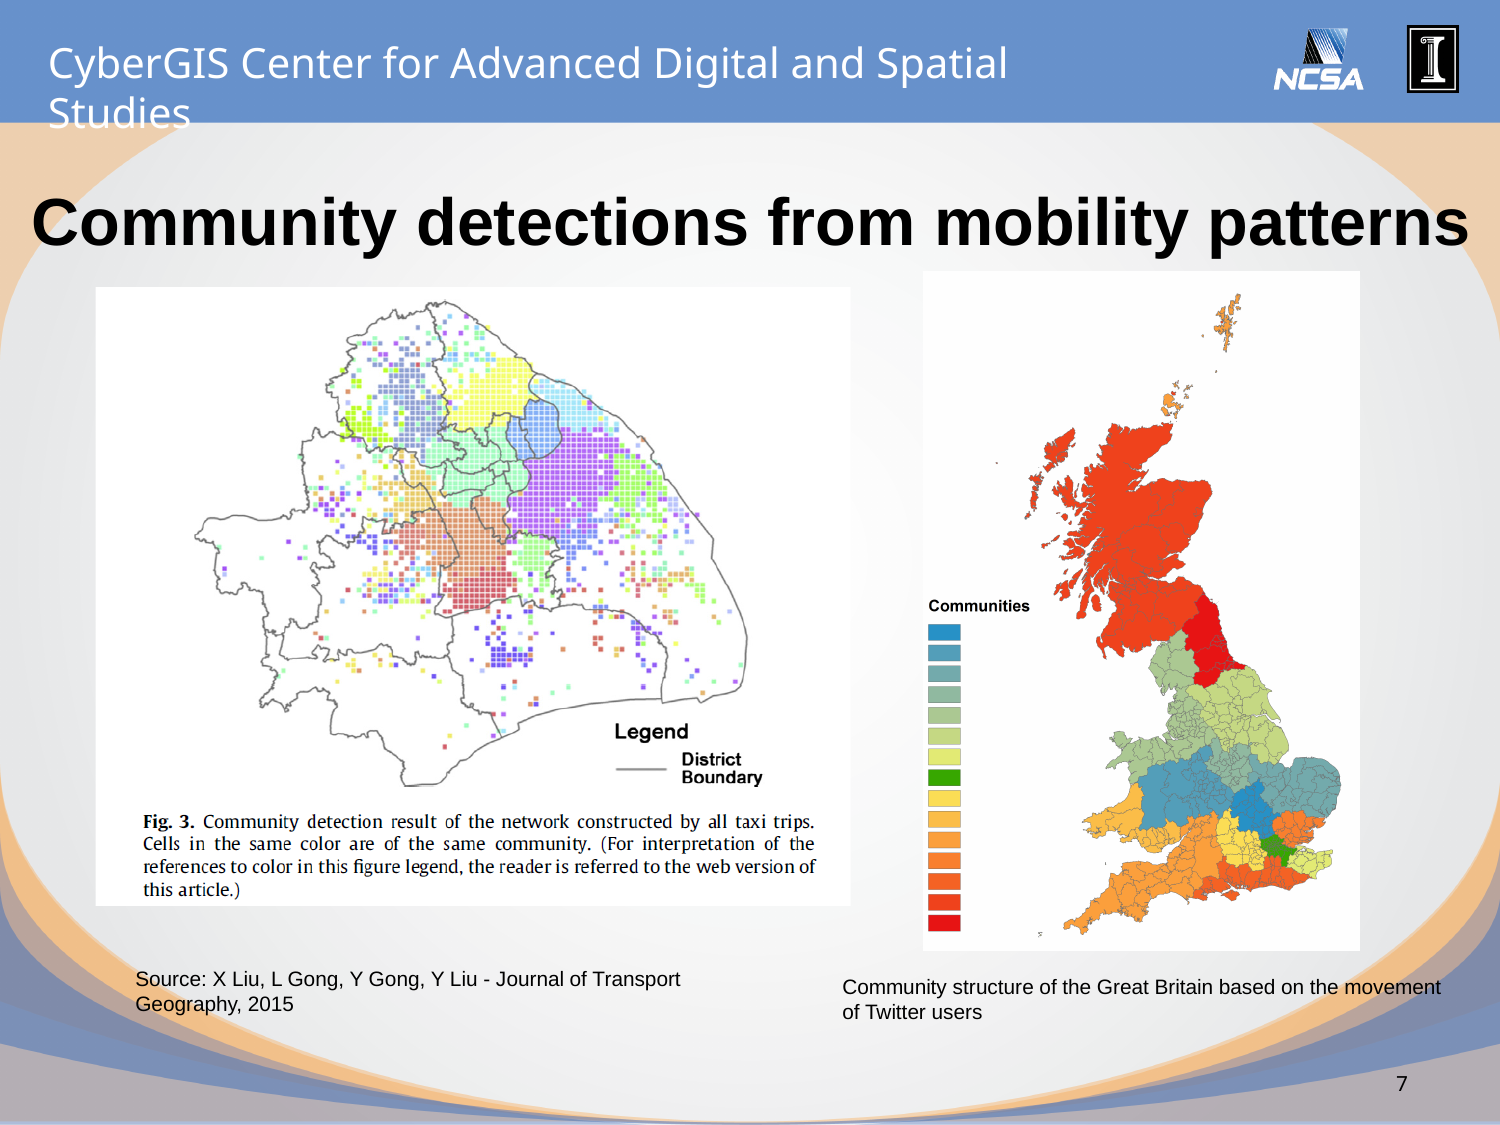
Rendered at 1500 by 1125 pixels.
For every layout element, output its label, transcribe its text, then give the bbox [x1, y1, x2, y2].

picture [0, 267, 1500, 1125]
picture [0, 0, 1500, 157]
title Community detections from mobility patterns [0, 157, 1500, 267]
text_box Source: X Liu, L Gong, Y Gong, Y Liu - Journal of Transport Geography, 2015 [120, 958, 750, 1024]
slide_number 7 [1391, 1042, 1478, 1103]
text_box Community structure of the Great Britain based on the movement of Twitter users [827, 966, 1457, 1031]
